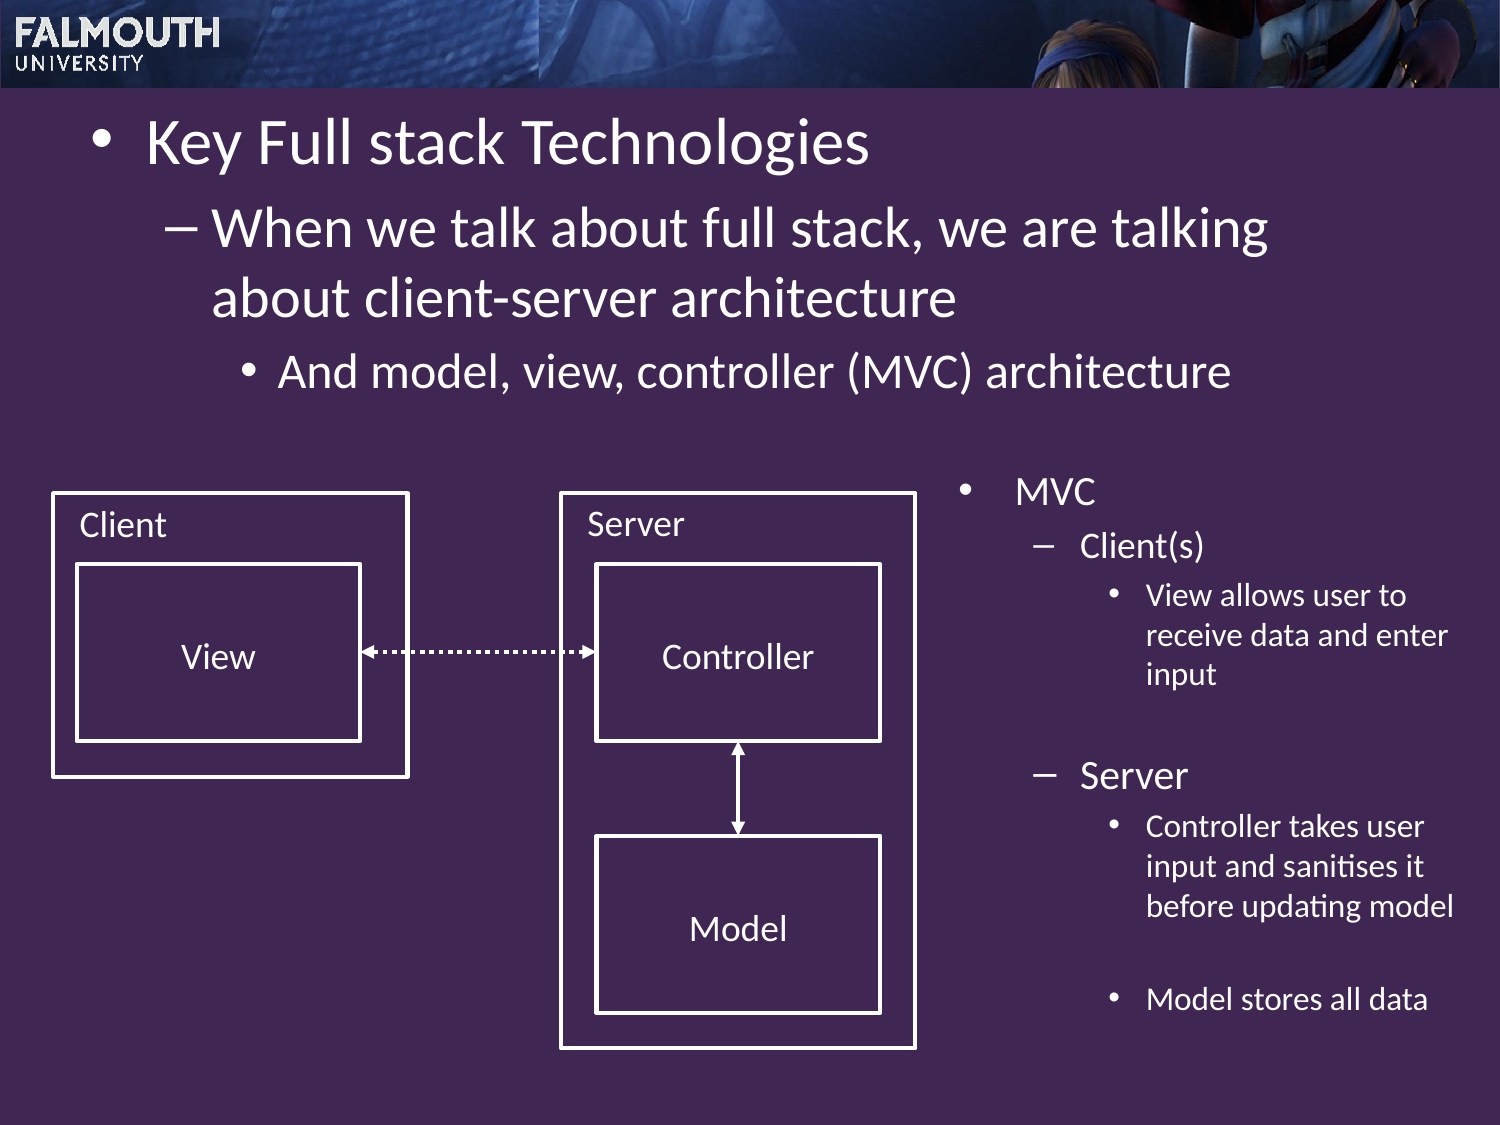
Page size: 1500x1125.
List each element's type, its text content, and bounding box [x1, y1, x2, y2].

picture [0, 0, 1500, 90]
list Key Full stack Technologies When we talk about full stack, we are talking about client-server architecture And model, view, controller (MVC) architecture [75, 90, 1425, 1106]
text_box MVC Client(s) View allows user to receive data and enter input Server Controller takes user input and sanitises it before updating model Model stores all data [943, 456, 1483, 1125]
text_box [52, 491, 916, 1049]
